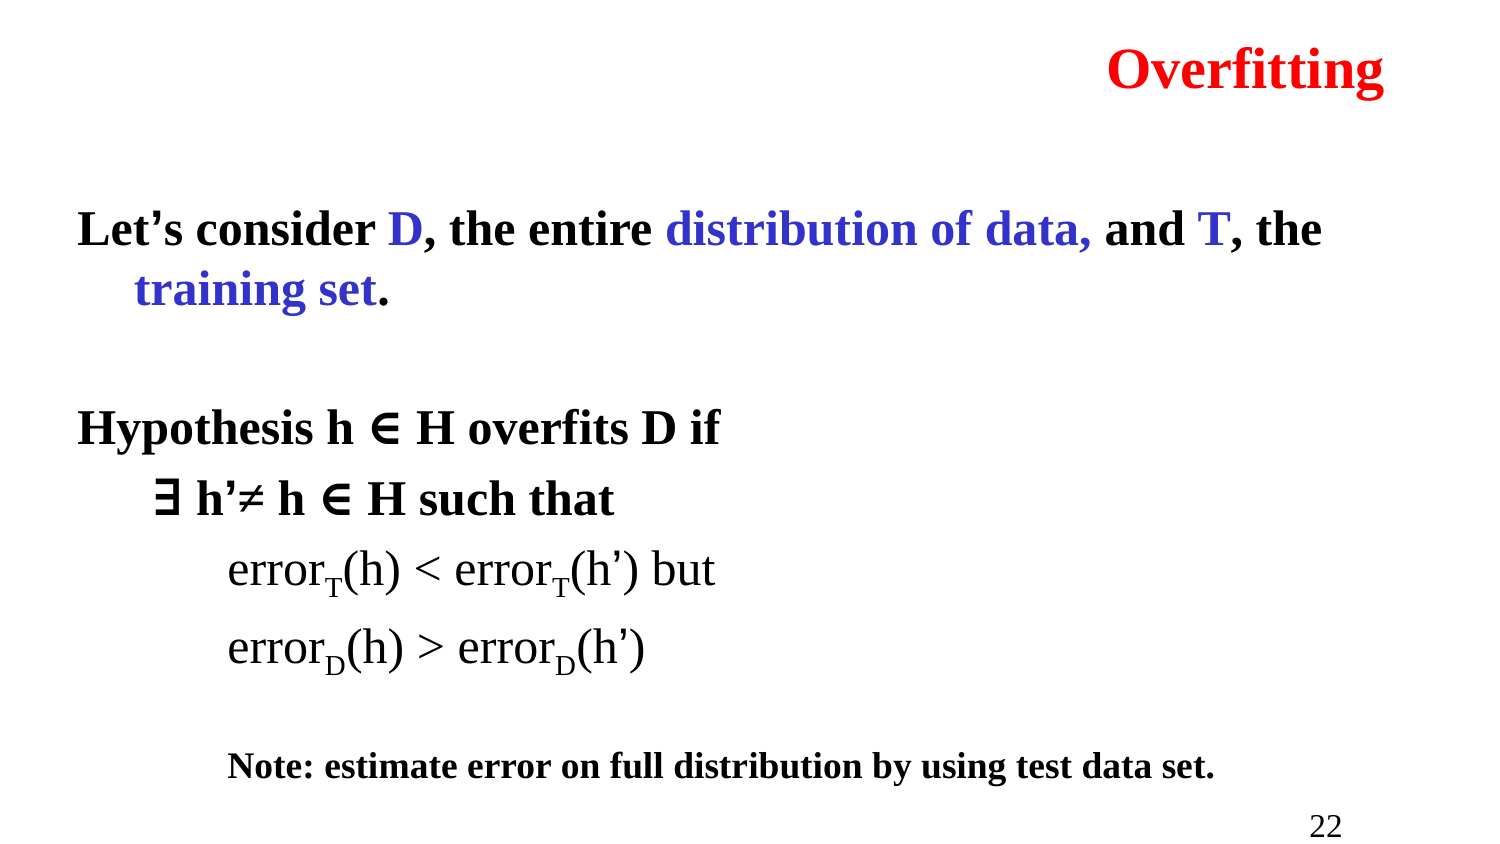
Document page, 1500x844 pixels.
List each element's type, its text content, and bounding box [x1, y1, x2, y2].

title Overfitting [174, 0, 1400, 132]
list Let’s consider D, the entire distribution of data, and T, the training set. Hypothesis h ∈ H overfits D if ∃ h’≠ h ∈ H such that errorT(h) < errorT(h’) but errorD(h) > errorD(h’) Note: estimate error on full distribution by using test data set. [62, 187, 1438, 694]
